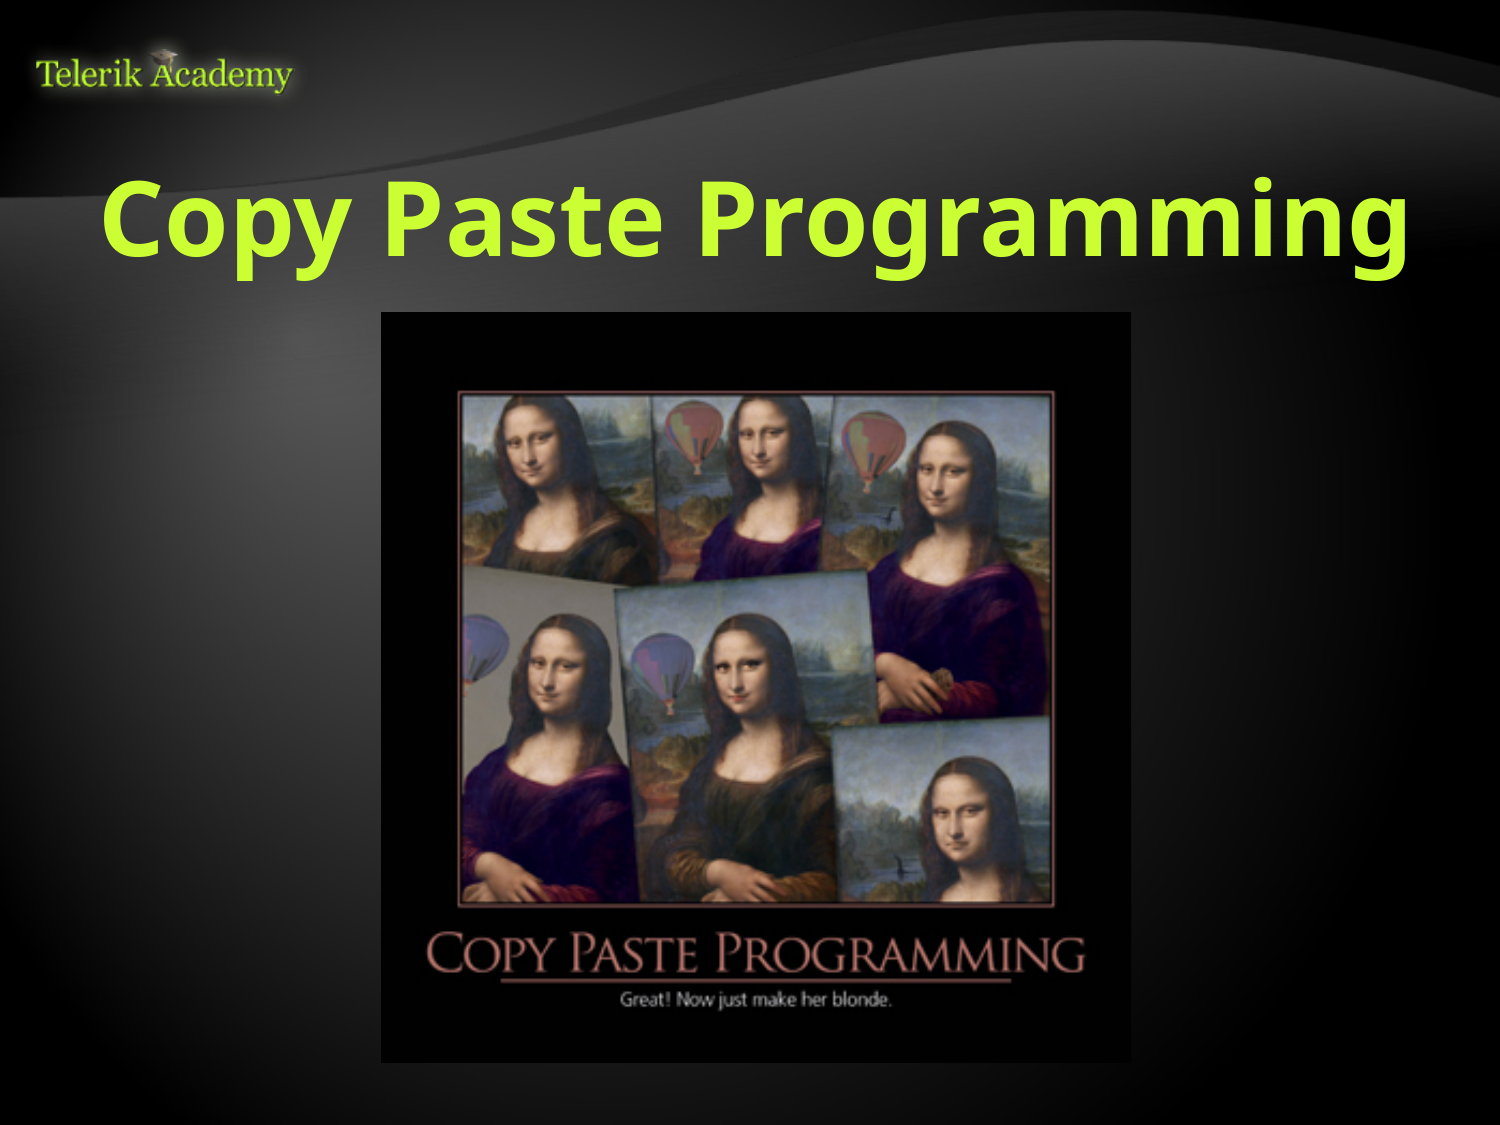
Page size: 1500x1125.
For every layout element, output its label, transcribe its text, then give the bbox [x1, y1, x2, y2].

title Copy Paste Programming [83, 162, 1430, 275]
picture [0, 0, 1500, 1125]
